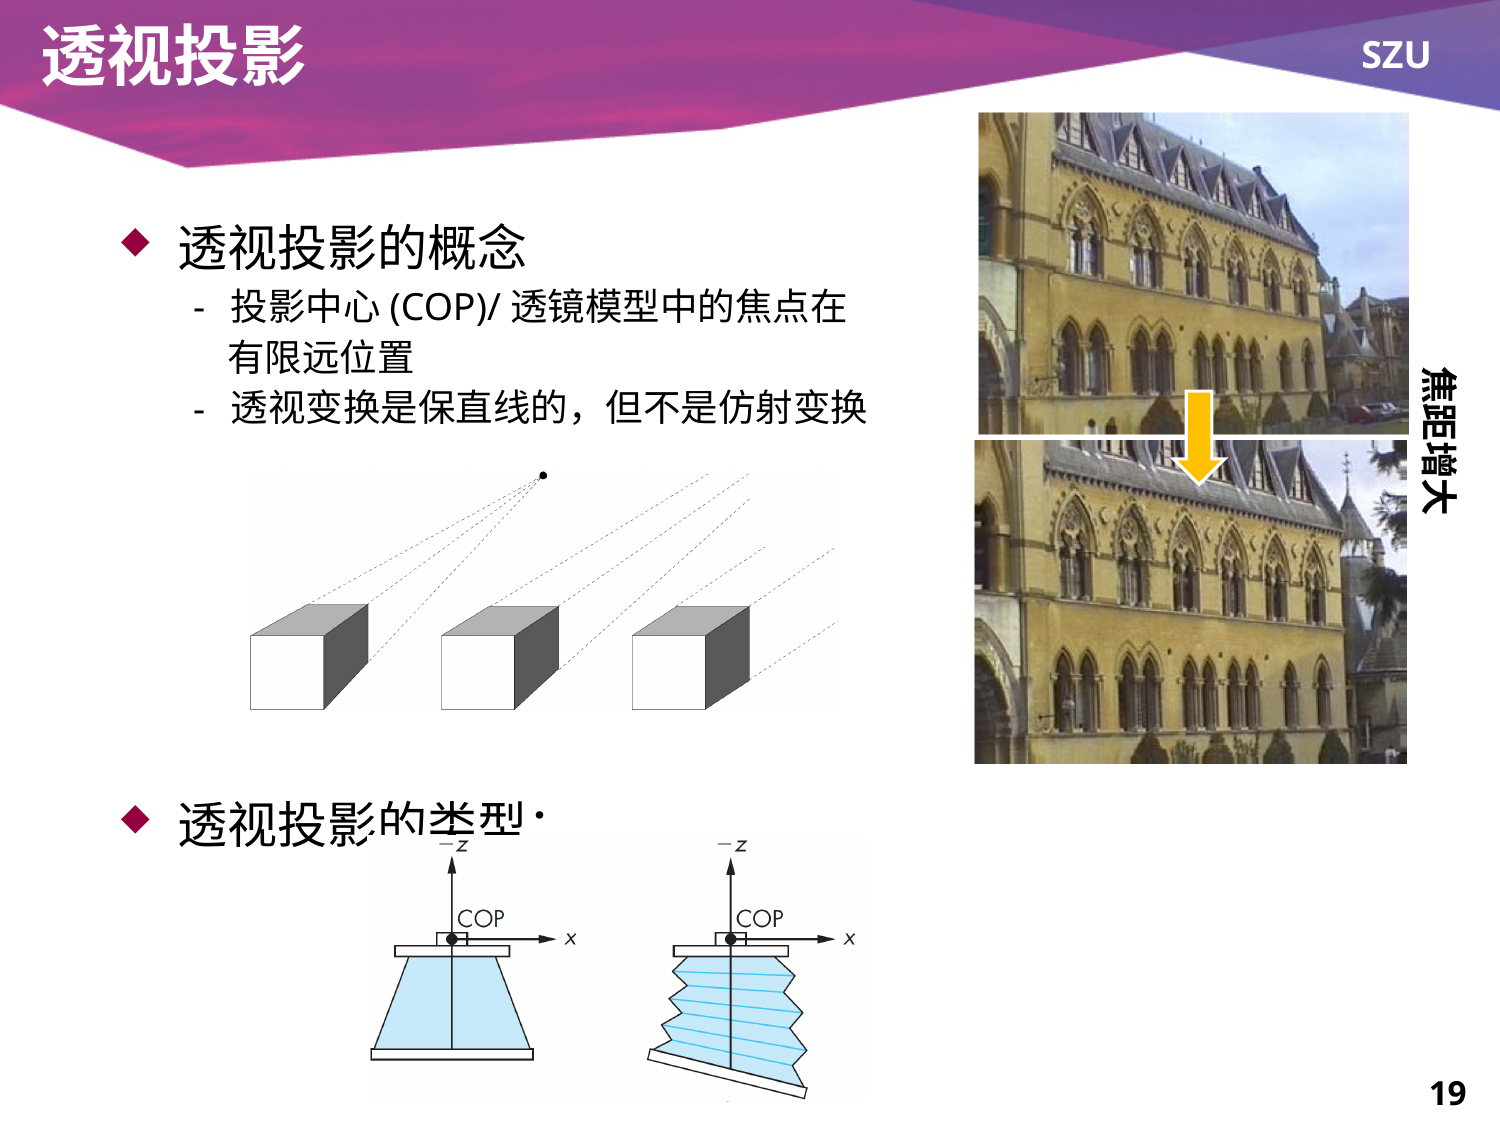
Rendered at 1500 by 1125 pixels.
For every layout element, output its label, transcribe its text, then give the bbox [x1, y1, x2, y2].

list 透视投影的概念 投影中心(COP)/透镜模型中的焦点在 有限远位置 透视变换是保直线的，但不是仿射变换 透视投影的类型： [103, 216, 1397, 930]
slide_number 19 [1384, 1065, 1500, 1125]
picture [0, 0, 1500, 1125]
title 透视投影 [25, 15, 1320, 104]
text_box 焦距增大 [1410, 351, 1471, 517]
